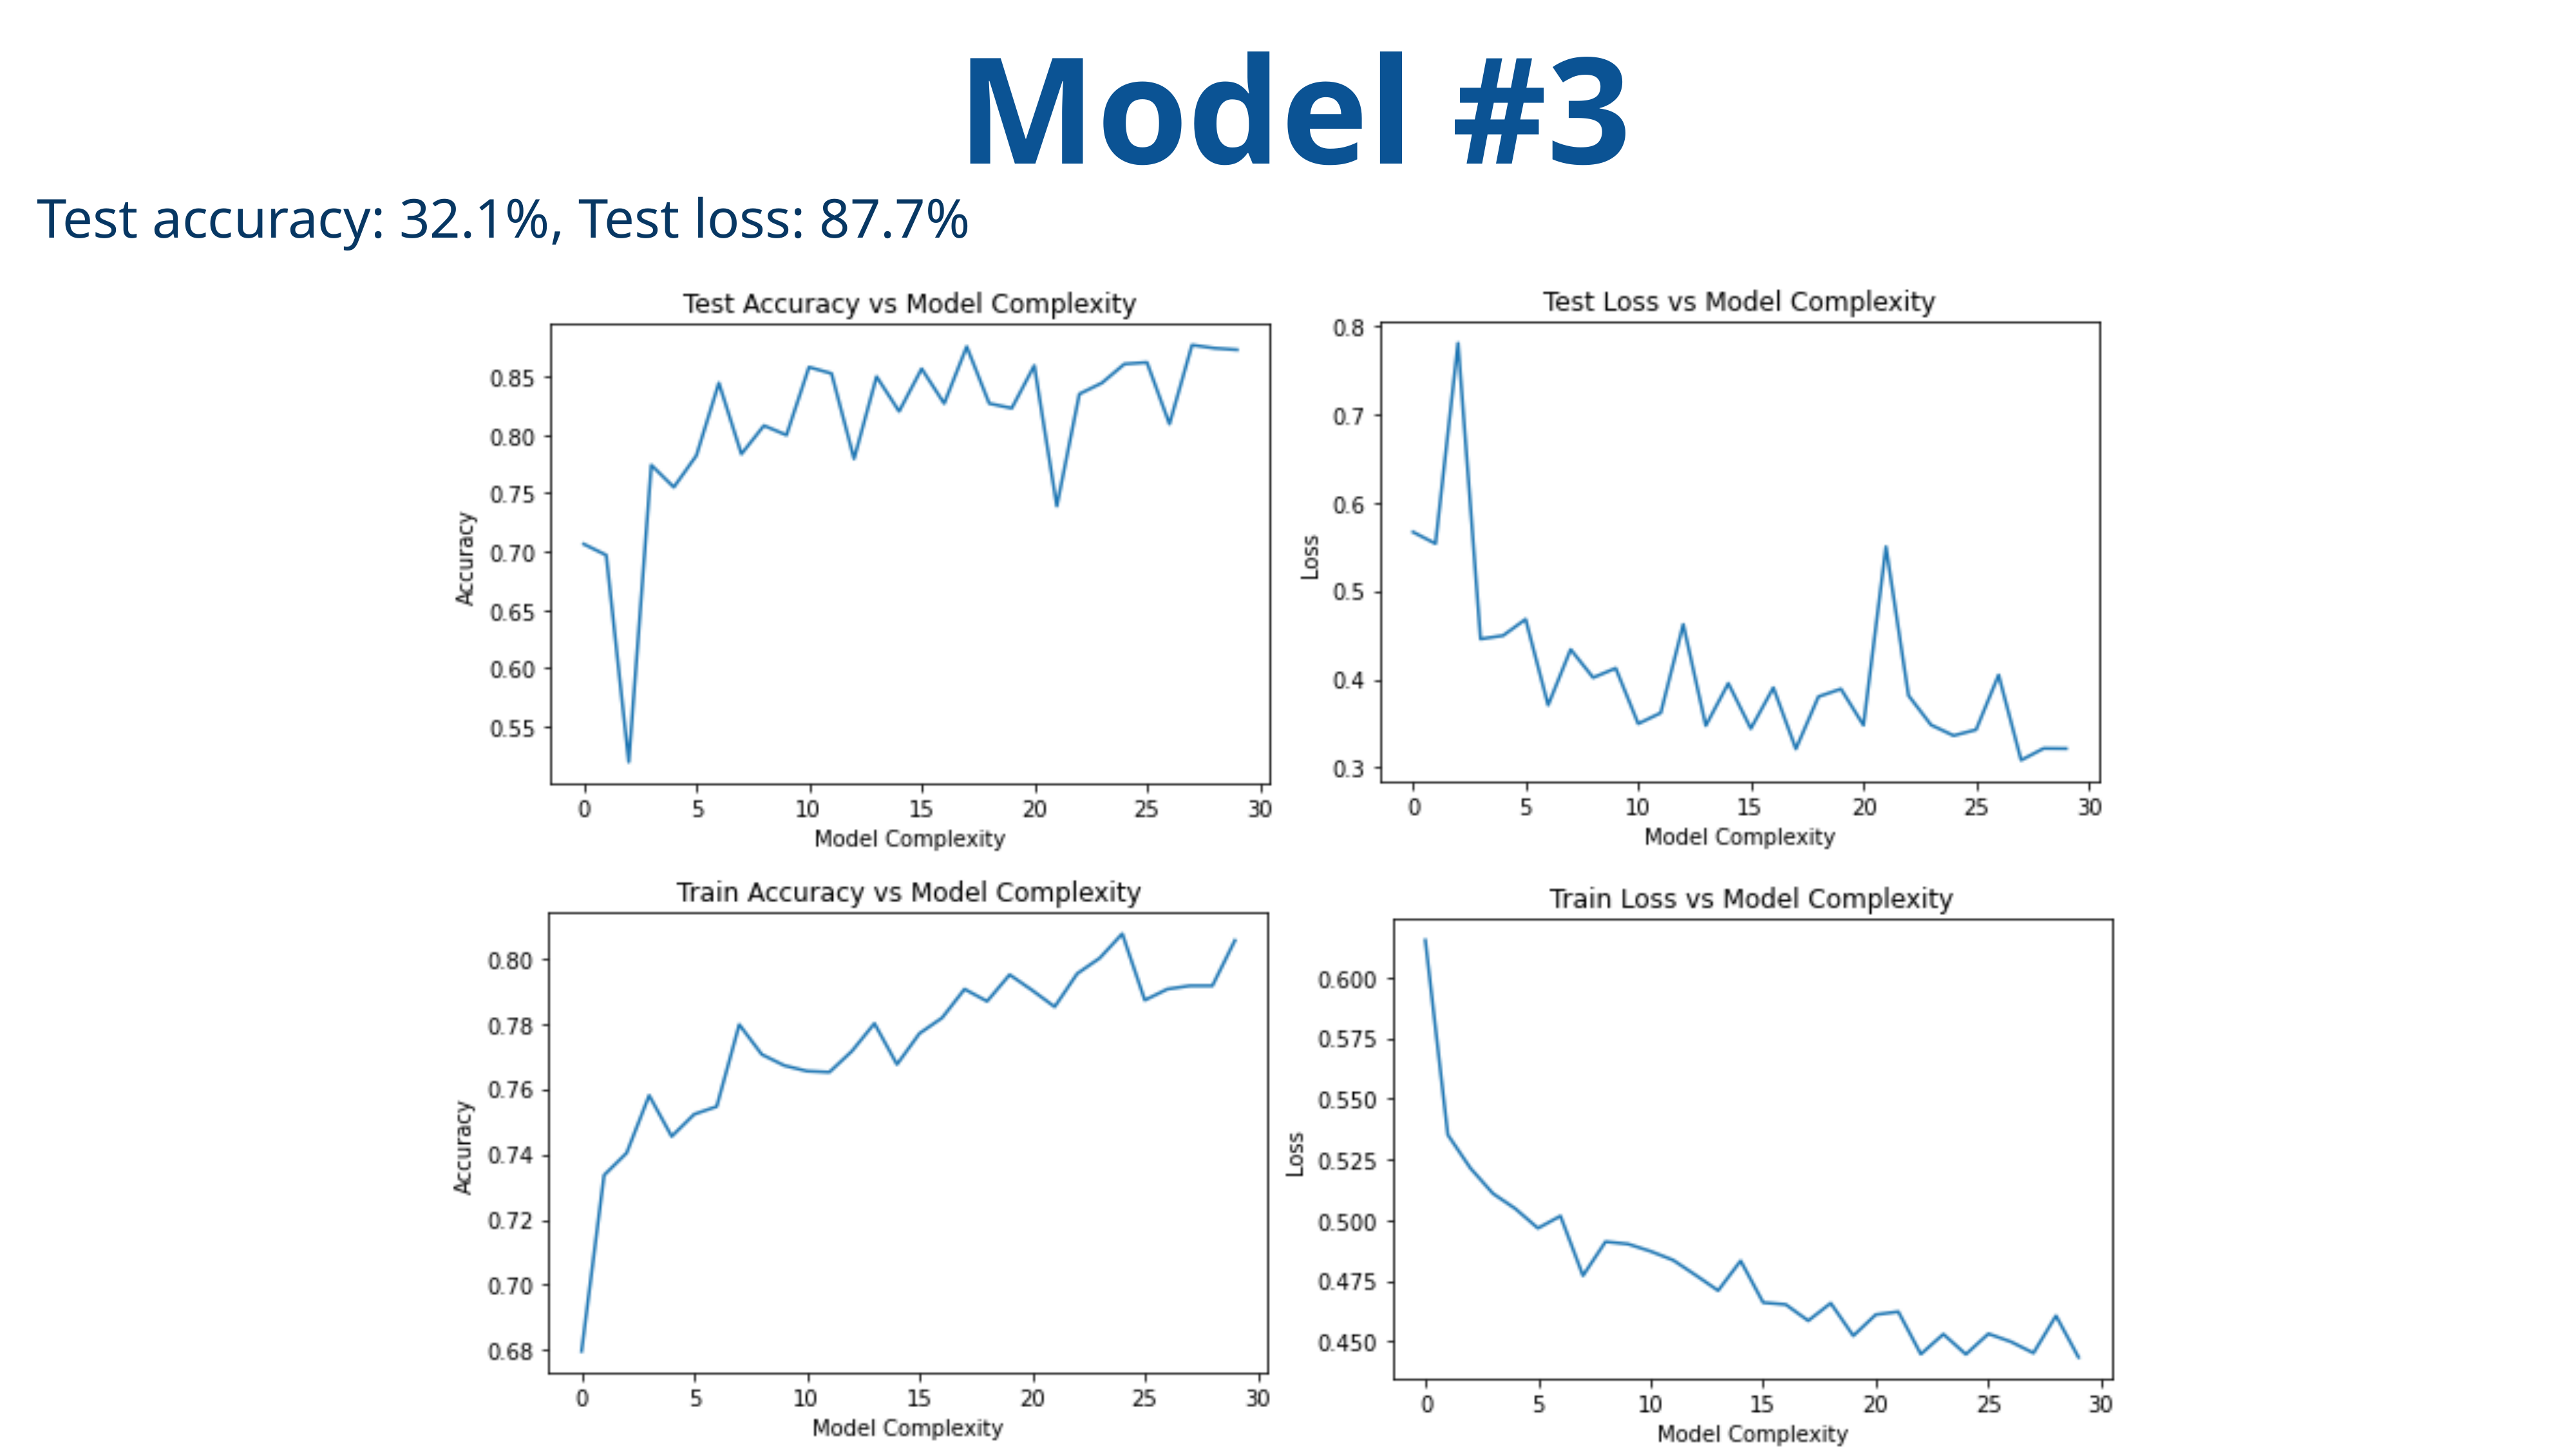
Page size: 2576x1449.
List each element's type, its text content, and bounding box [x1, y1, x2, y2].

text_box Test accuracy: 32.1%, Test loss: 87.7% [27, 175, 1314, 259]
text_box Model #3 [405, 6, 2184, 204]
picture [446, 267, 2121, 1449]
